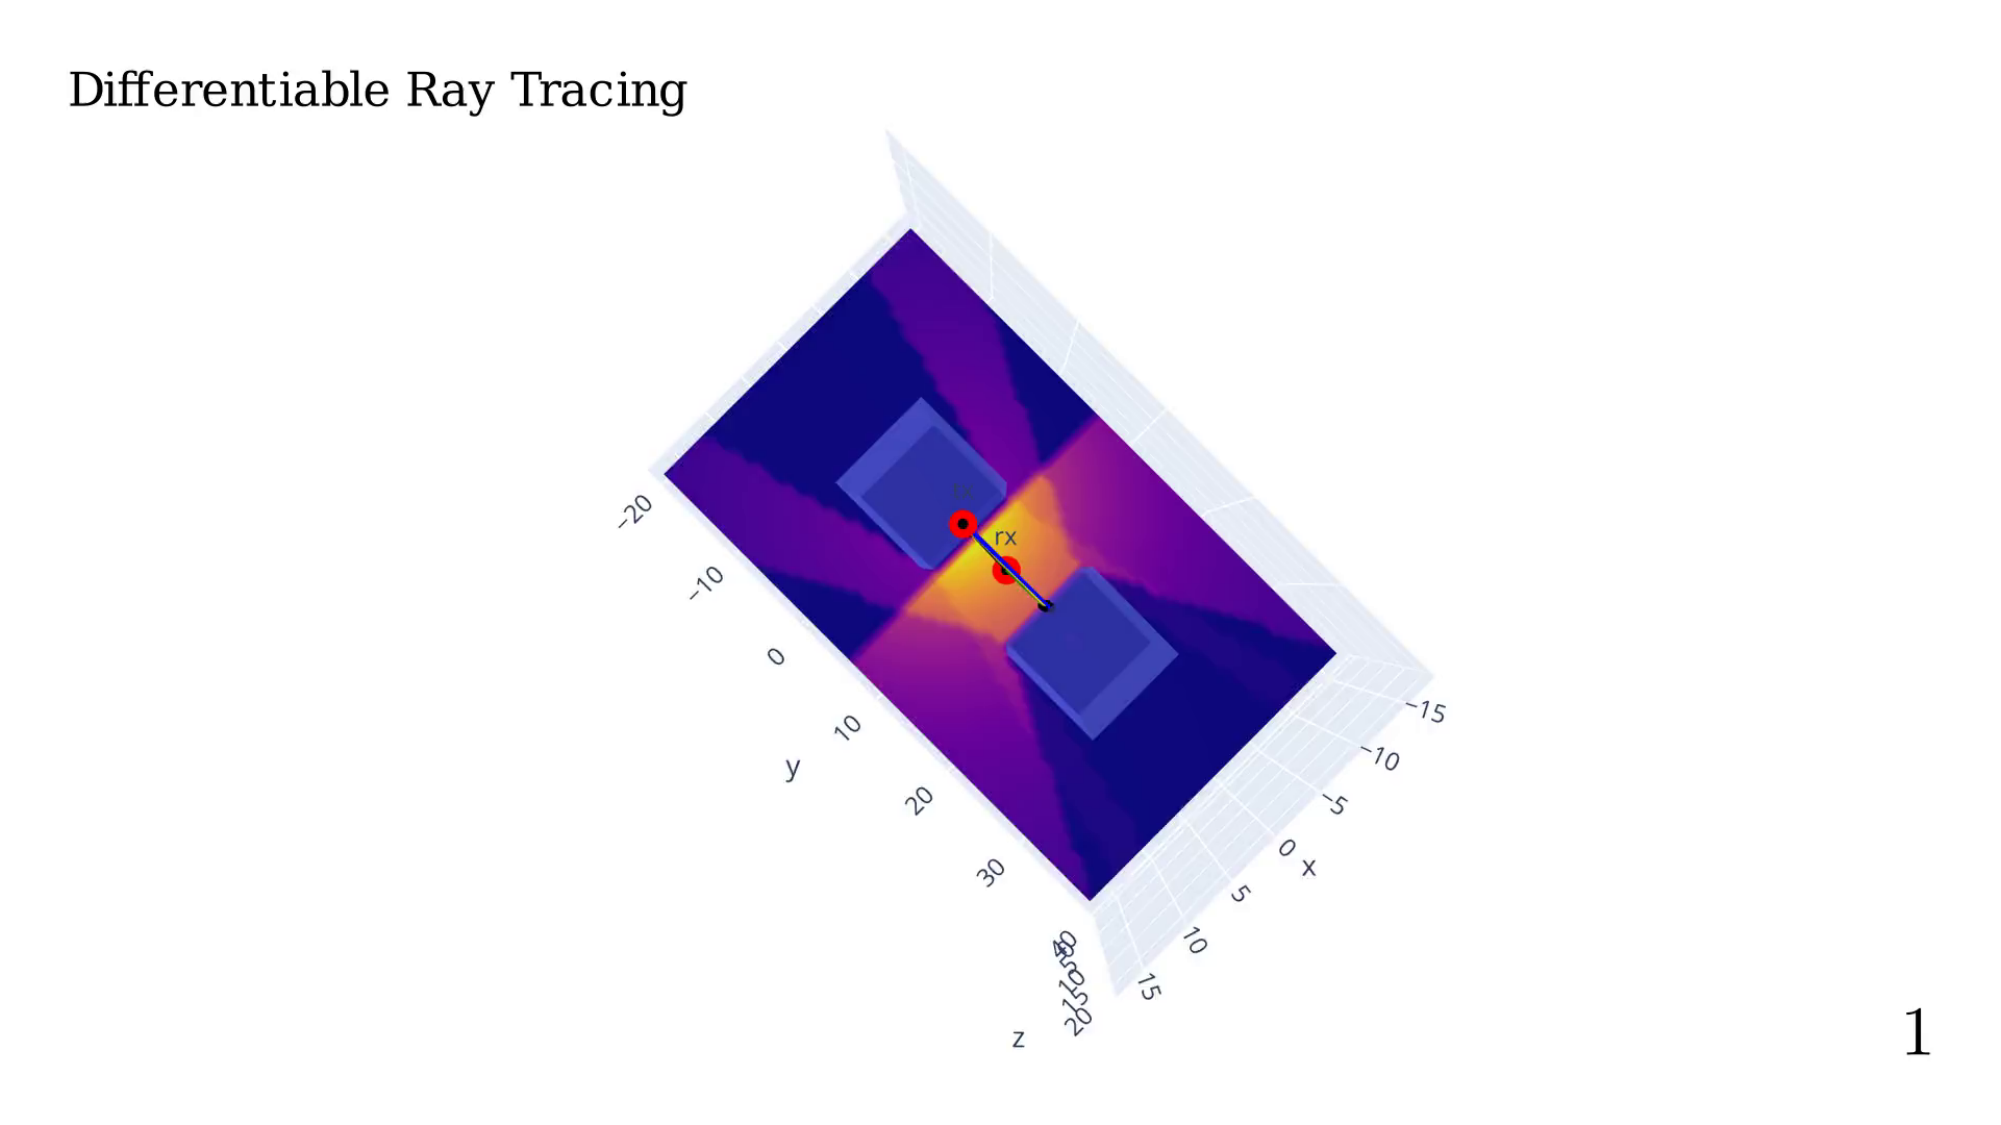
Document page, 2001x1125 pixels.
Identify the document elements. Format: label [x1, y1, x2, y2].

text_box [0, 0, 2000, 1125]
